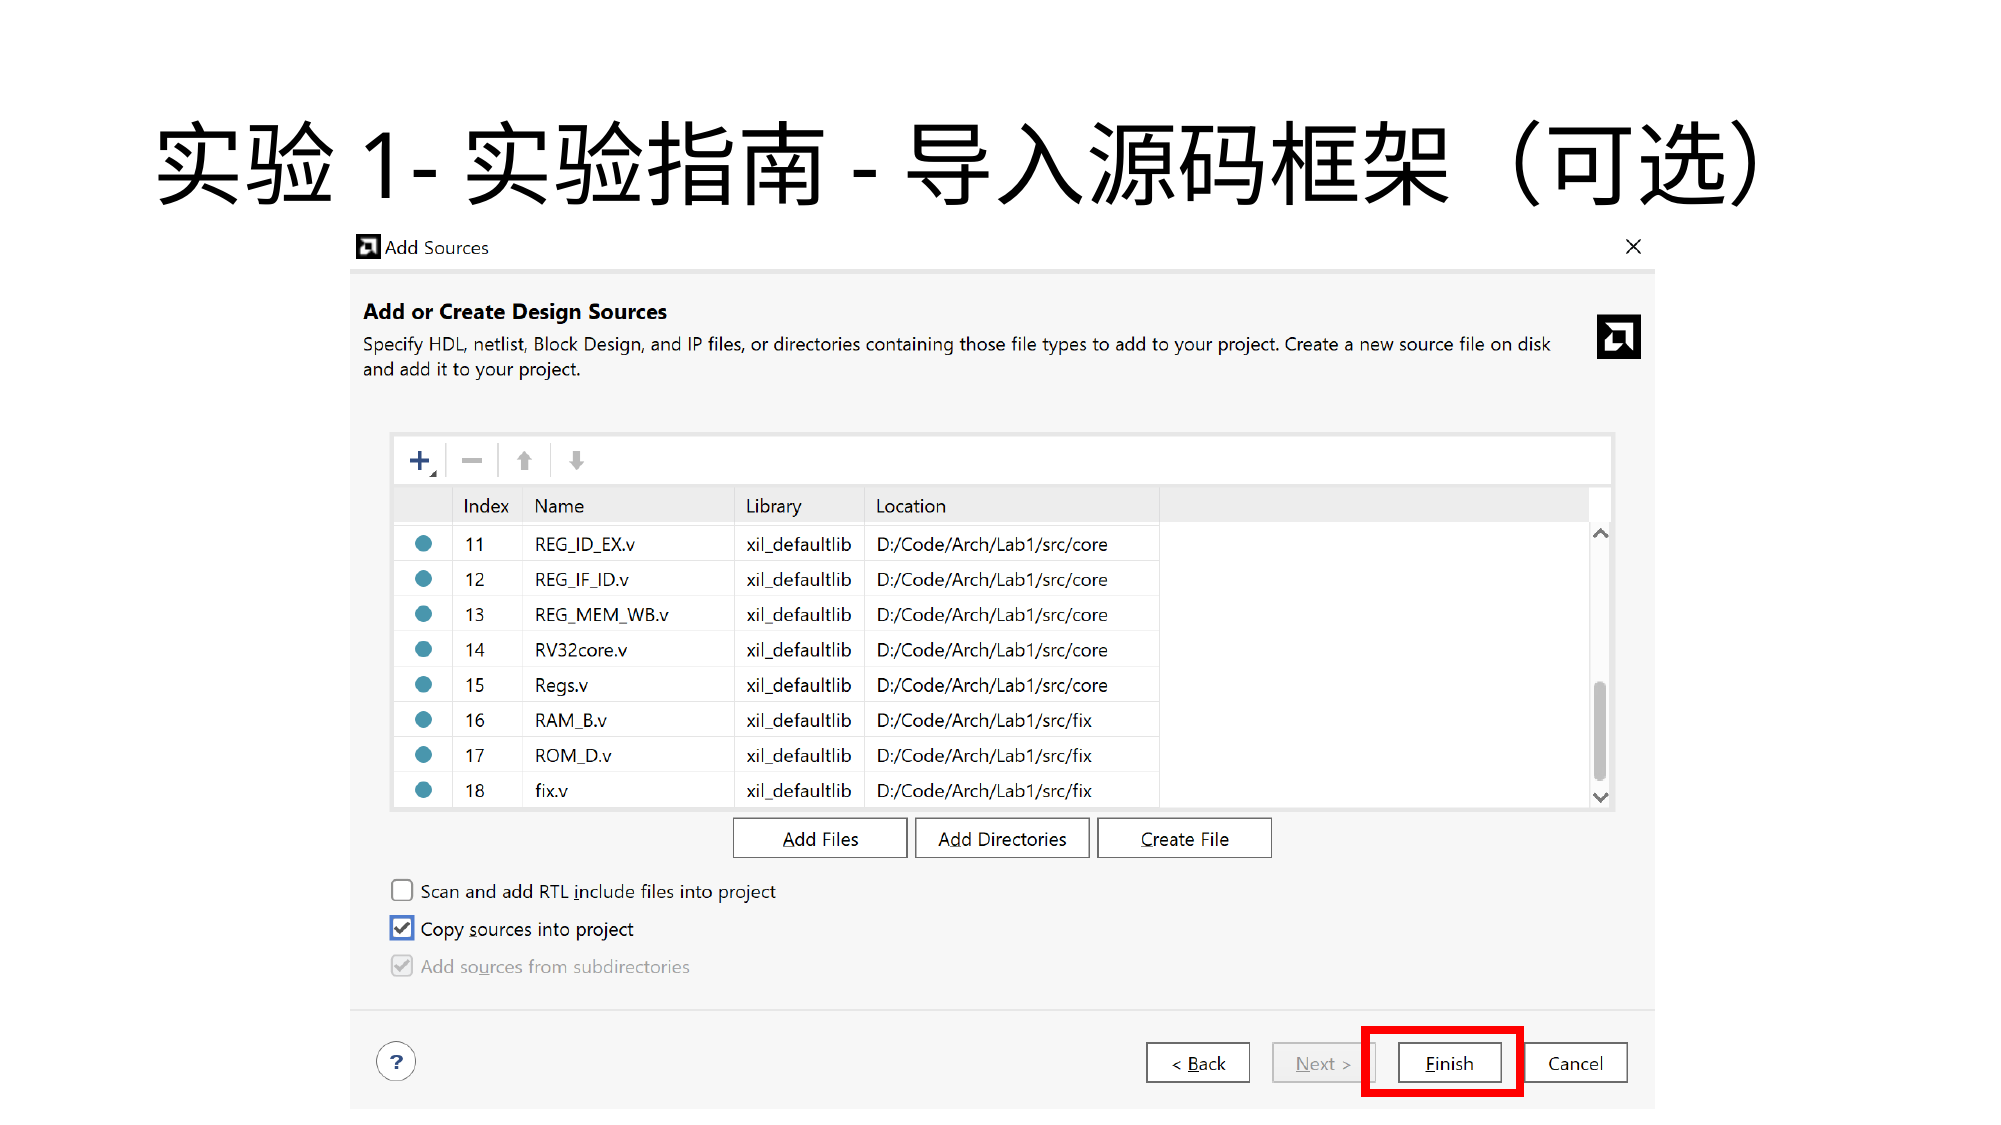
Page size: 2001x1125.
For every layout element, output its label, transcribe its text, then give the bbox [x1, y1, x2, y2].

title 实验1-实验指南-导入源码框架（可选） [137, 59, 1863, 278]
picture [350, 232, 1655, 1109]
